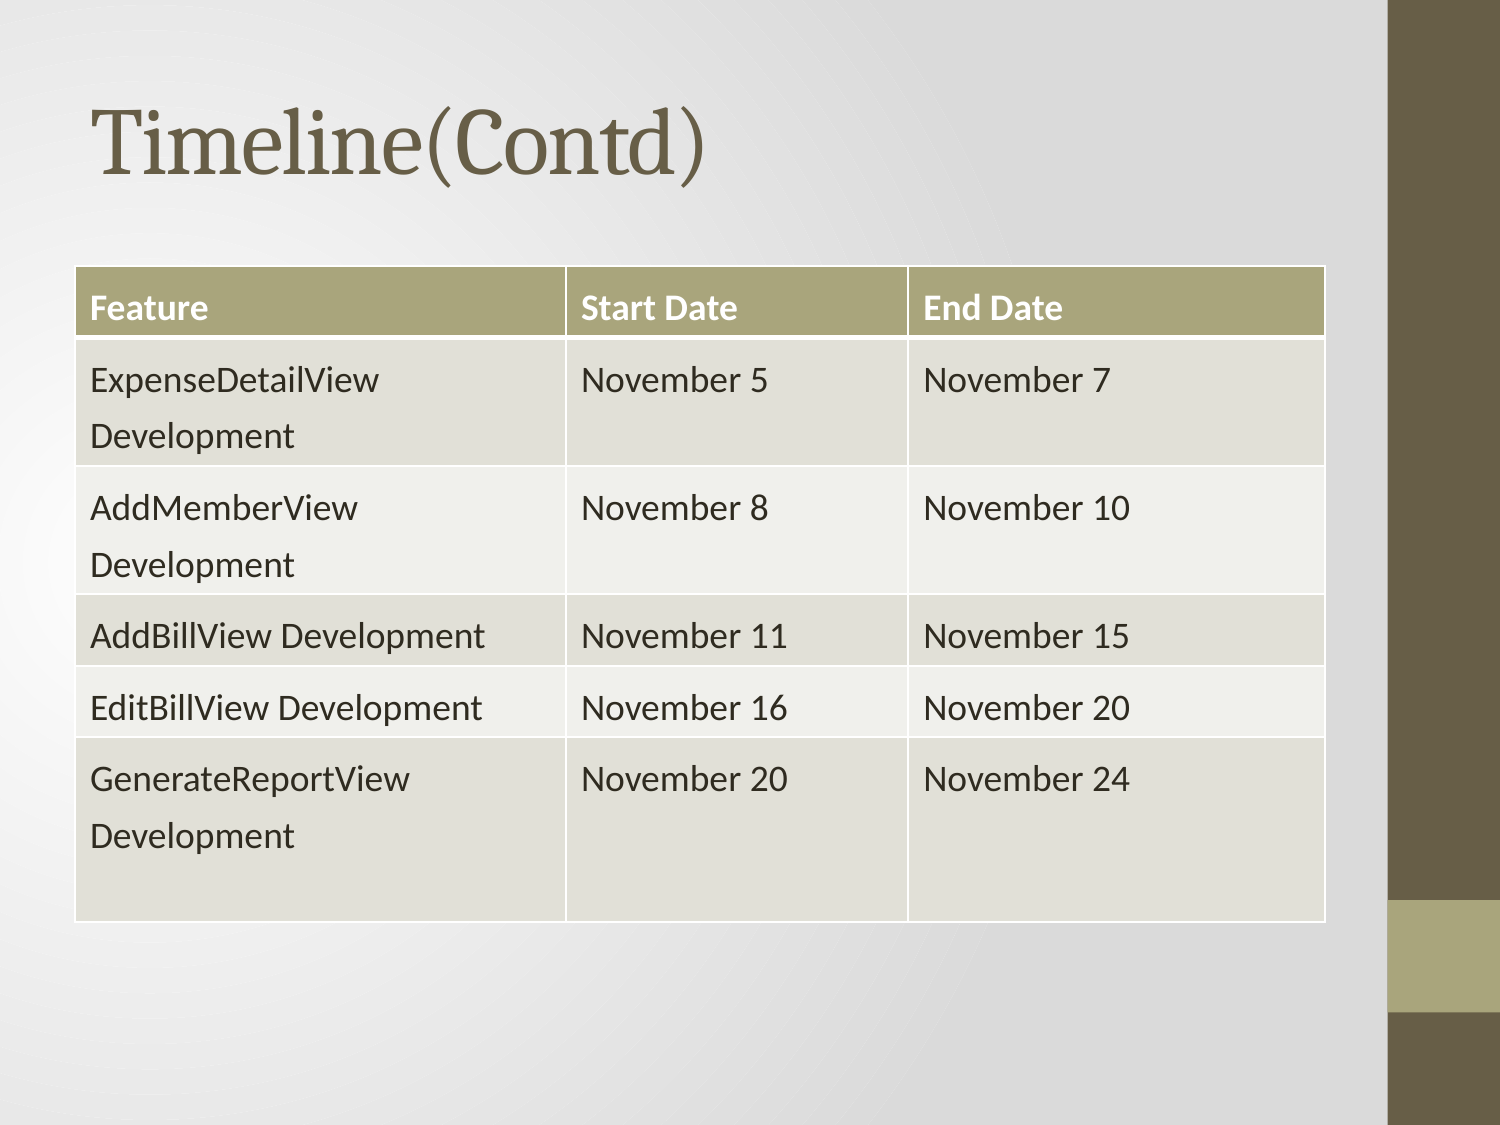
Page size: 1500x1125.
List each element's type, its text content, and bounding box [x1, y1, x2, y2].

table_cell AddMemberView Development [76, 467, 565, 593]
table_header Start Date [567, 267, 907, 335]
table_cell ExpenseDetailView Development [76, 340, 565, 465]
table_cell GenerateReportView Development [76, 738, 565, 921]
table_cell November 7 [909, 340, 1324, 465]
table_cell November 11 [567, 595, 907, 665]
table_cell November 16 [567, 667, 907, 736]
table_cell AddBillView Development [76, 595, 565, 665]
table_cell November 5 [567, 340, 907, 465]
table_cell EditBillView Development [76, 667, 565, 736]
table_cell November 15 [909, 595, 1324, 665]
title Timeline(Contd) [75, 42, 1325, 231]
table_cell November 8 [567, 467, 907, 593]
table_header Feature [76, 267, 565, 335]
table_header End Date [909, 267, 1324, 335]
table_cell November 20 [909, 667, 1324, 736]
table_cell November 24 [909, 738, 1324, 921]
table_cell November 10 [909, 467, 1324, 593]
table_cell November 20 [567, 738, 907, 921]
